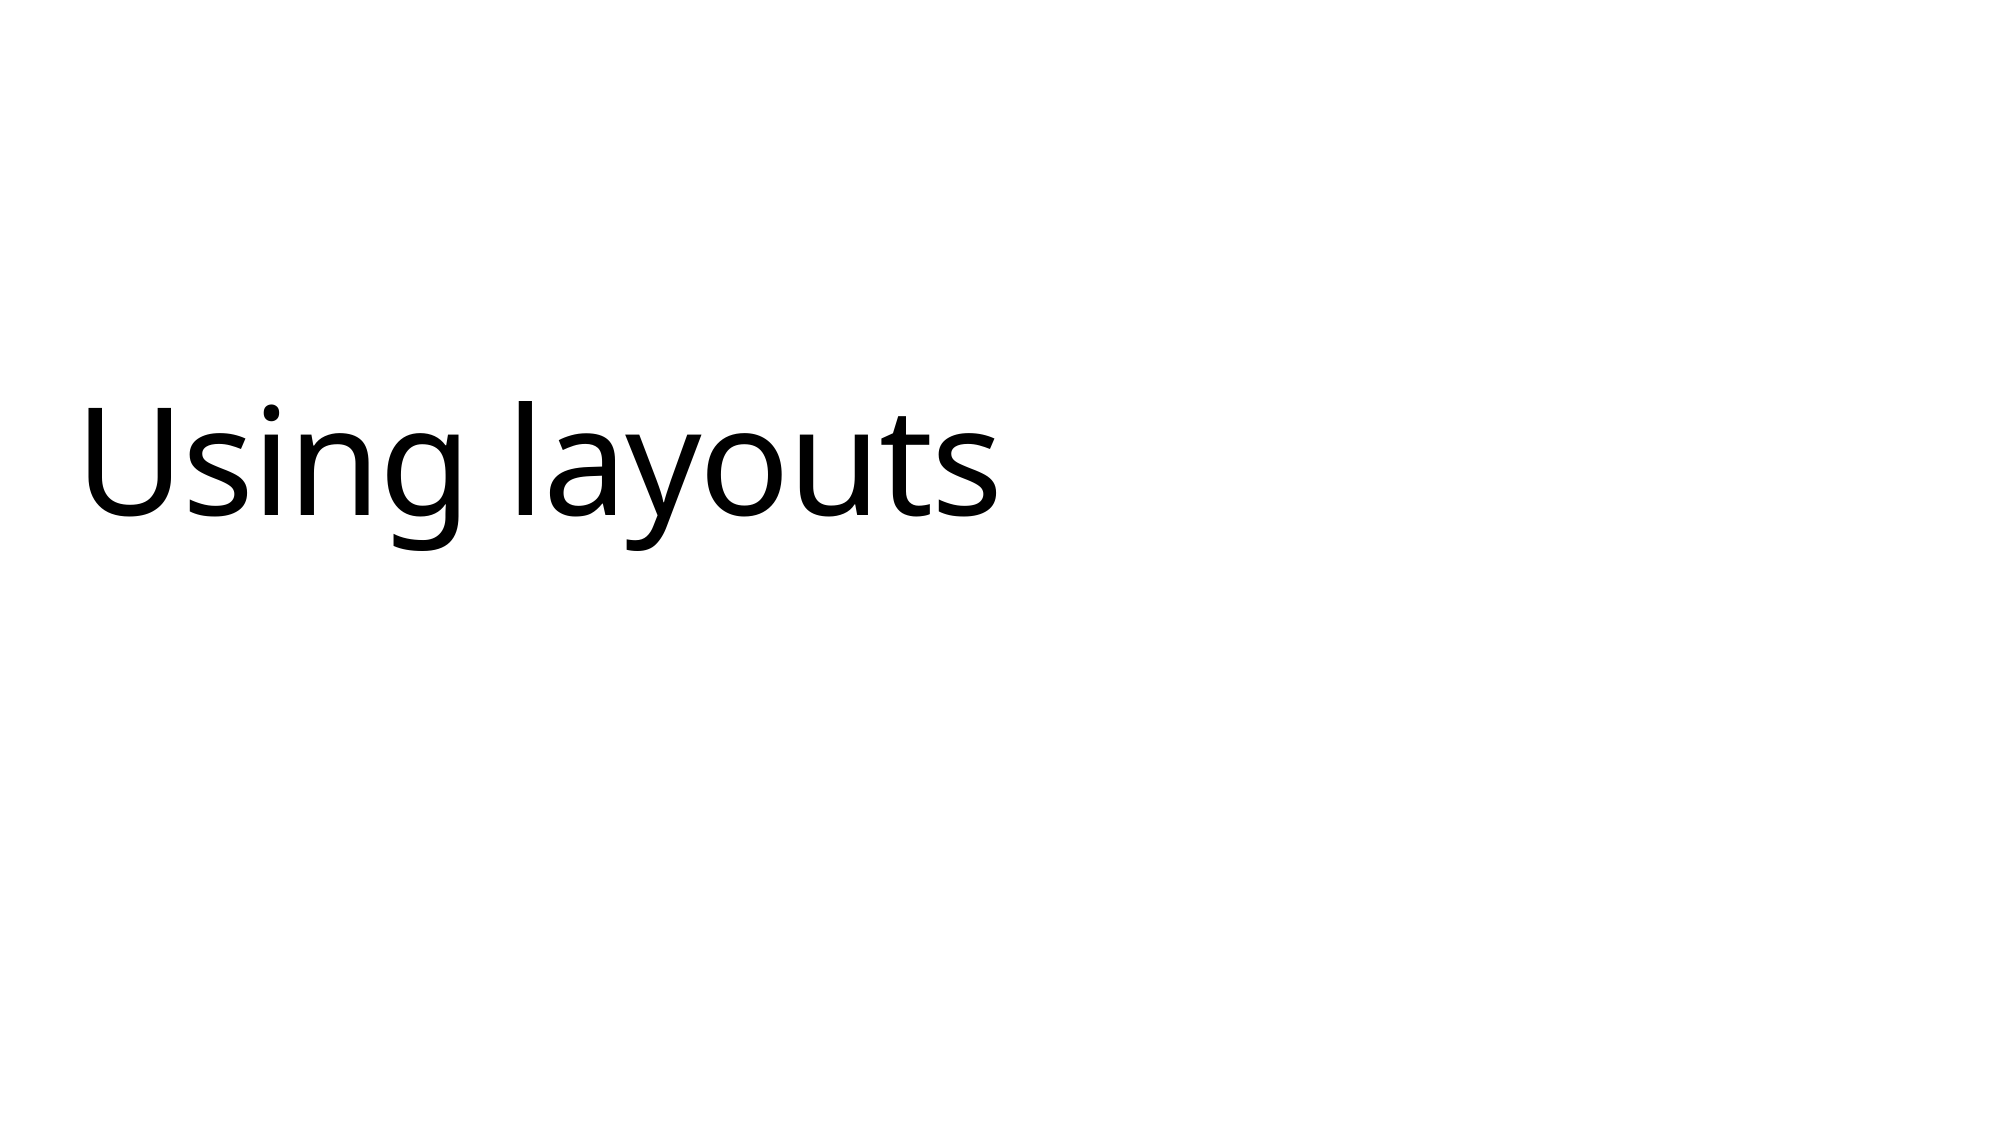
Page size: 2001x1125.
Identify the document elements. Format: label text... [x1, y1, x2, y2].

title Using layouts [75, 383, 1925, 563]
